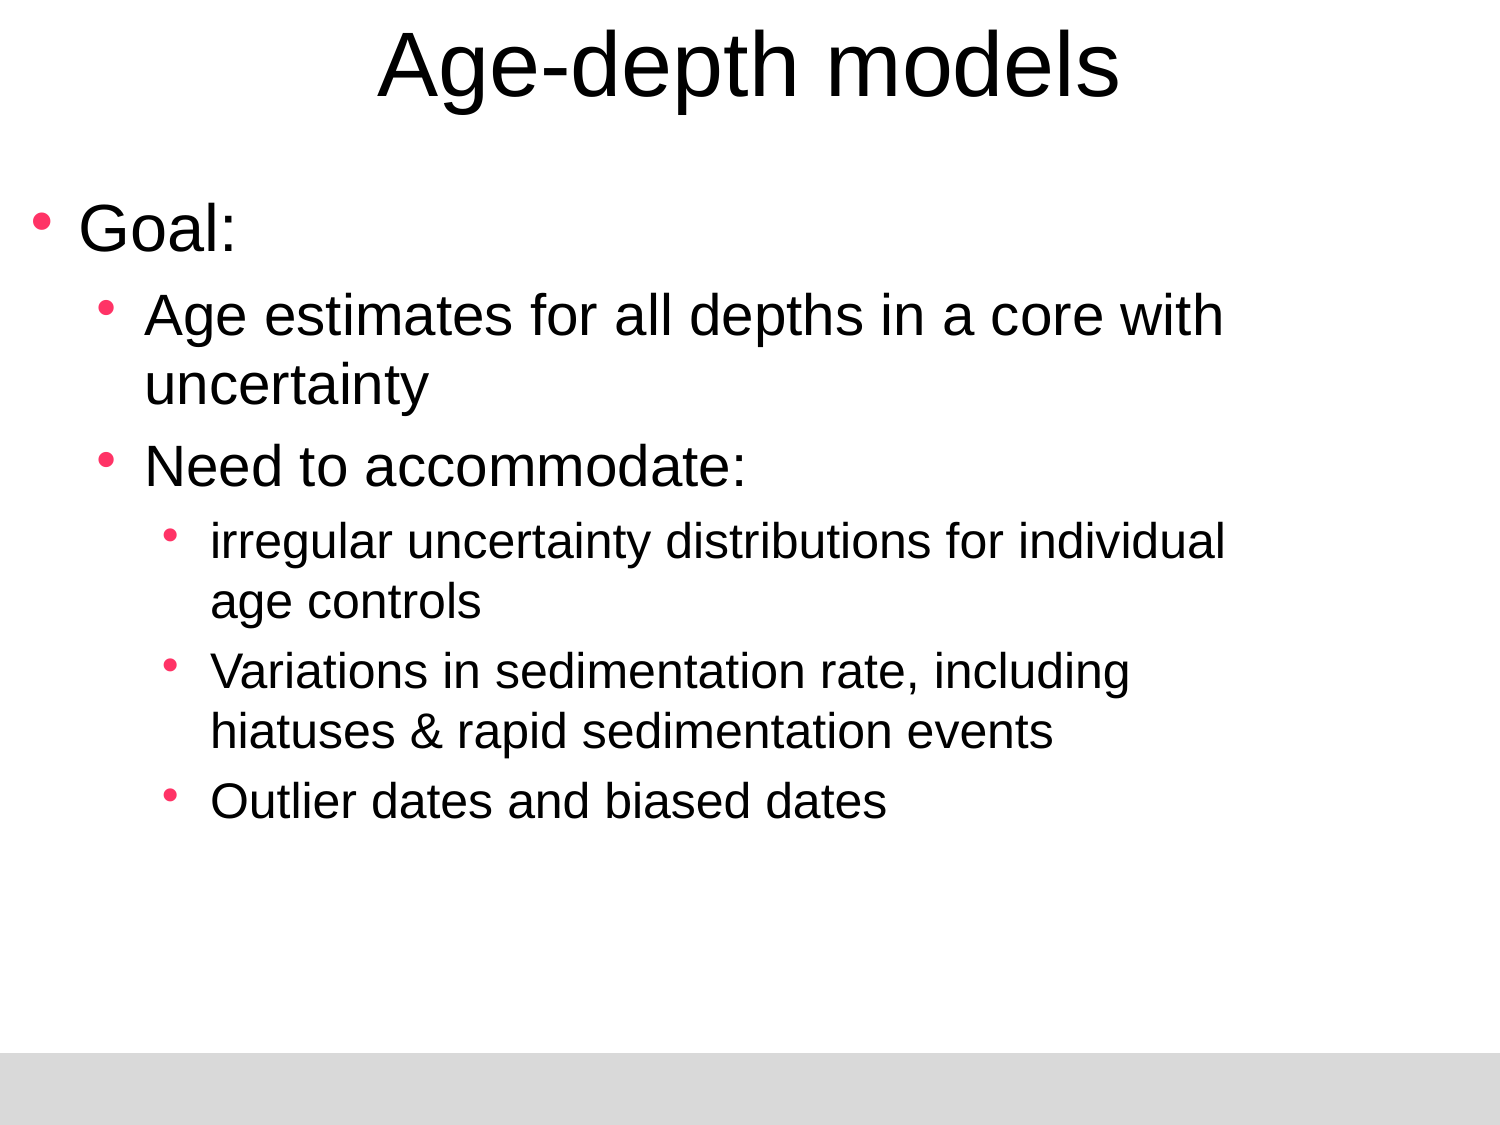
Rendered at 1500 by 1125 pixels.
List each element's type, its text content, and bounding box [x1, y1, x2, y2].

list Goal: Age estimates for all depths in a core with uncertainty Need to accommodate: irregular uncertainty distributions for individual age controls Variations in sedimentation rate, including hiatuses & rapid sedimentation events Outlier dates and biased dates [0, 177, 1318, 927]
title Age-depth models [0, 0, 1500, 122]
